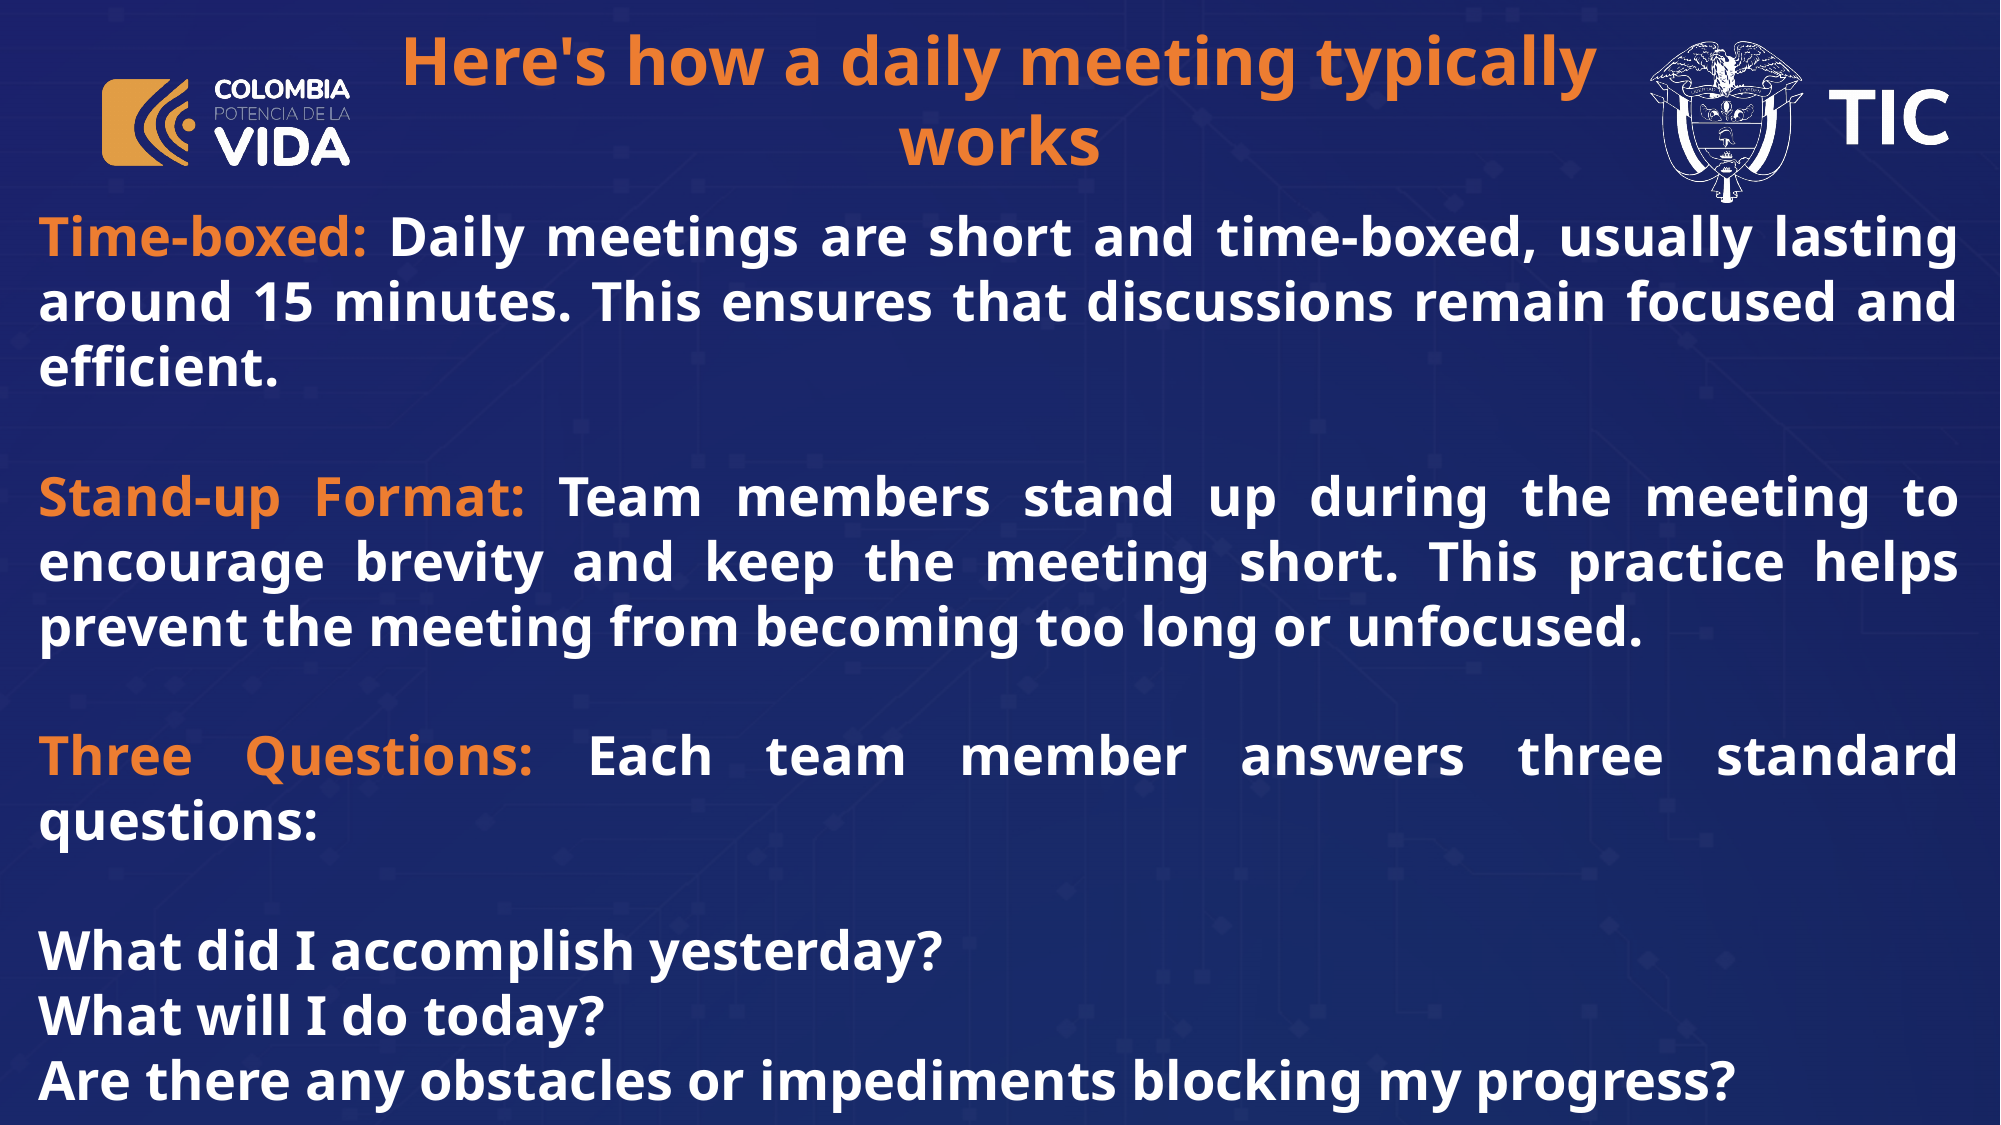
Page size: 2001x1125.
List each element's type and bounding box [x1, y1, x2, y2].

text_box [102, 41, 1949, 204]
text_box [0, 0, 2000, 1125]
